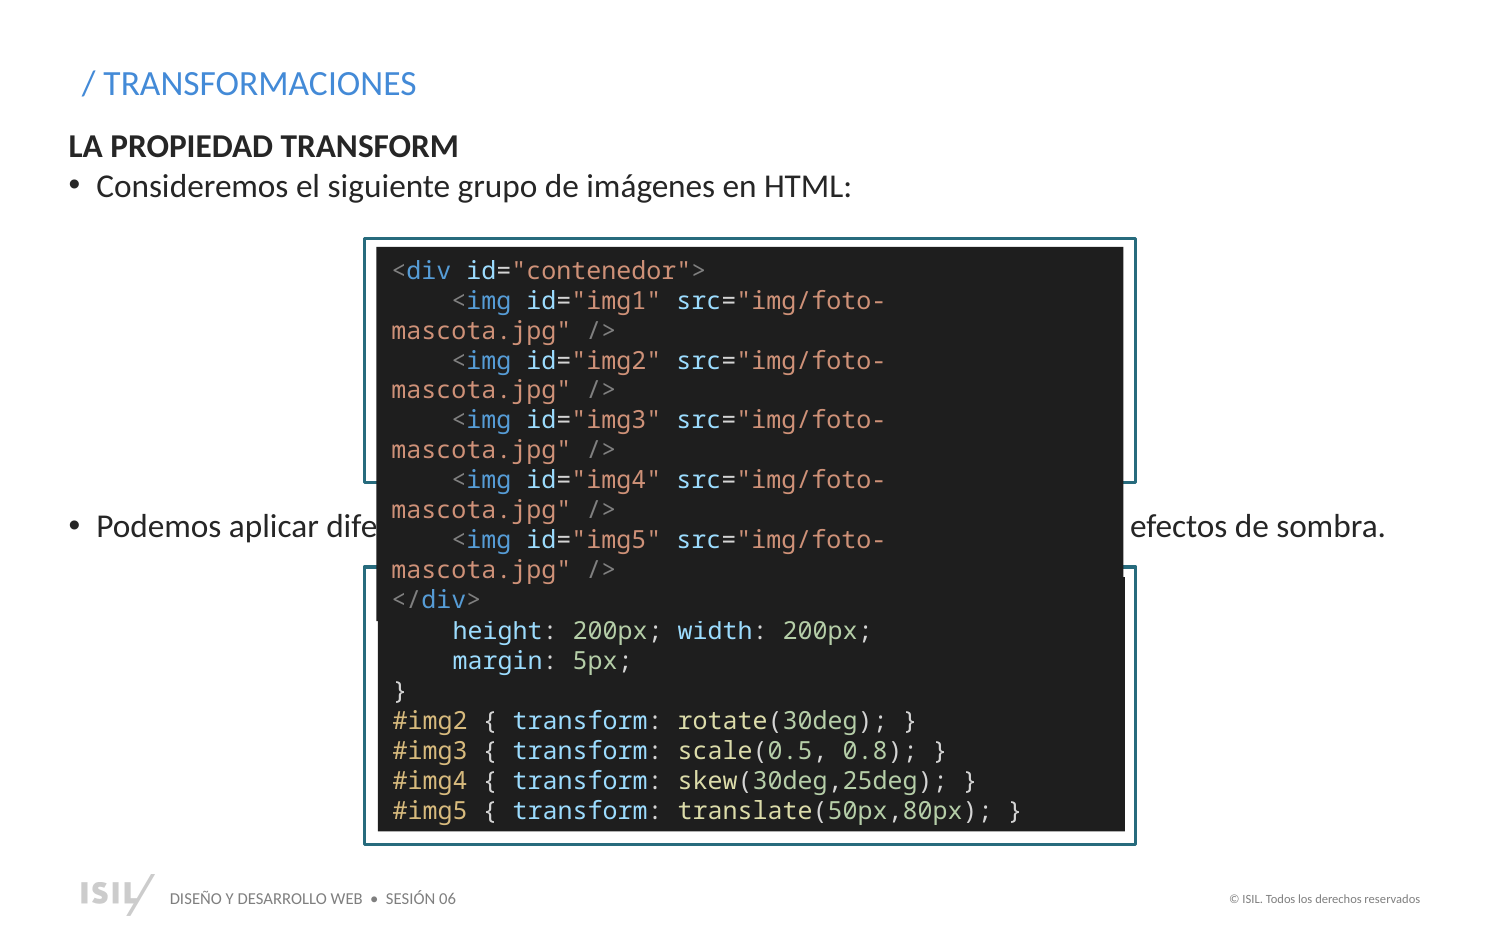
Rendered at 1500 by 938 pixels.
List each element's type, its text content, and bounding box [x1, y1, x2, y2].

text_box <div id="contenedor"> <img id="img1" src="img/foto-mascota.jpg" /> <img id="img2" src="img/foto-mascota.jpg" /> <img id="img3" src="img/foto-mascota.jpg" /> <img id="img4" src="img/foto-mascota.jpg" /> <img id="img5" src="img/foto-mascota.jpg" /> </div> [376, 246, 1124, 622]
text_box Podemos aplicar diferentes combinaciones de valores para obtener distintos efectos de sombra. [1124, 504, 1391, 545]
text_box [364, 238, 1136, 483]
text_box [364, 567, 1136, 845]
text_box LA PROPIEDAD TRANSFORM Consideremos el siguiente grupo de imágenes en HTML: [66, 124, 882, 205]
text_box img { height: 200px; width: 200px; margin: 5px; } #img2 { transform: rotate(30deg); } #img3 { transform: scale(0.5, 0.8); } #img4 { transform: skew(30deg,25deg); } #img5 { transform: translate(50px,80px); } [377, 577, 1125, 832]
text_box / TRANSFORMACIONES [66, 52, 1249, 111]
text_box Podemos aplicar diferentes combinaciones de valores para obtener distintos efectos de sombra. [66, 504, 376, 545]
